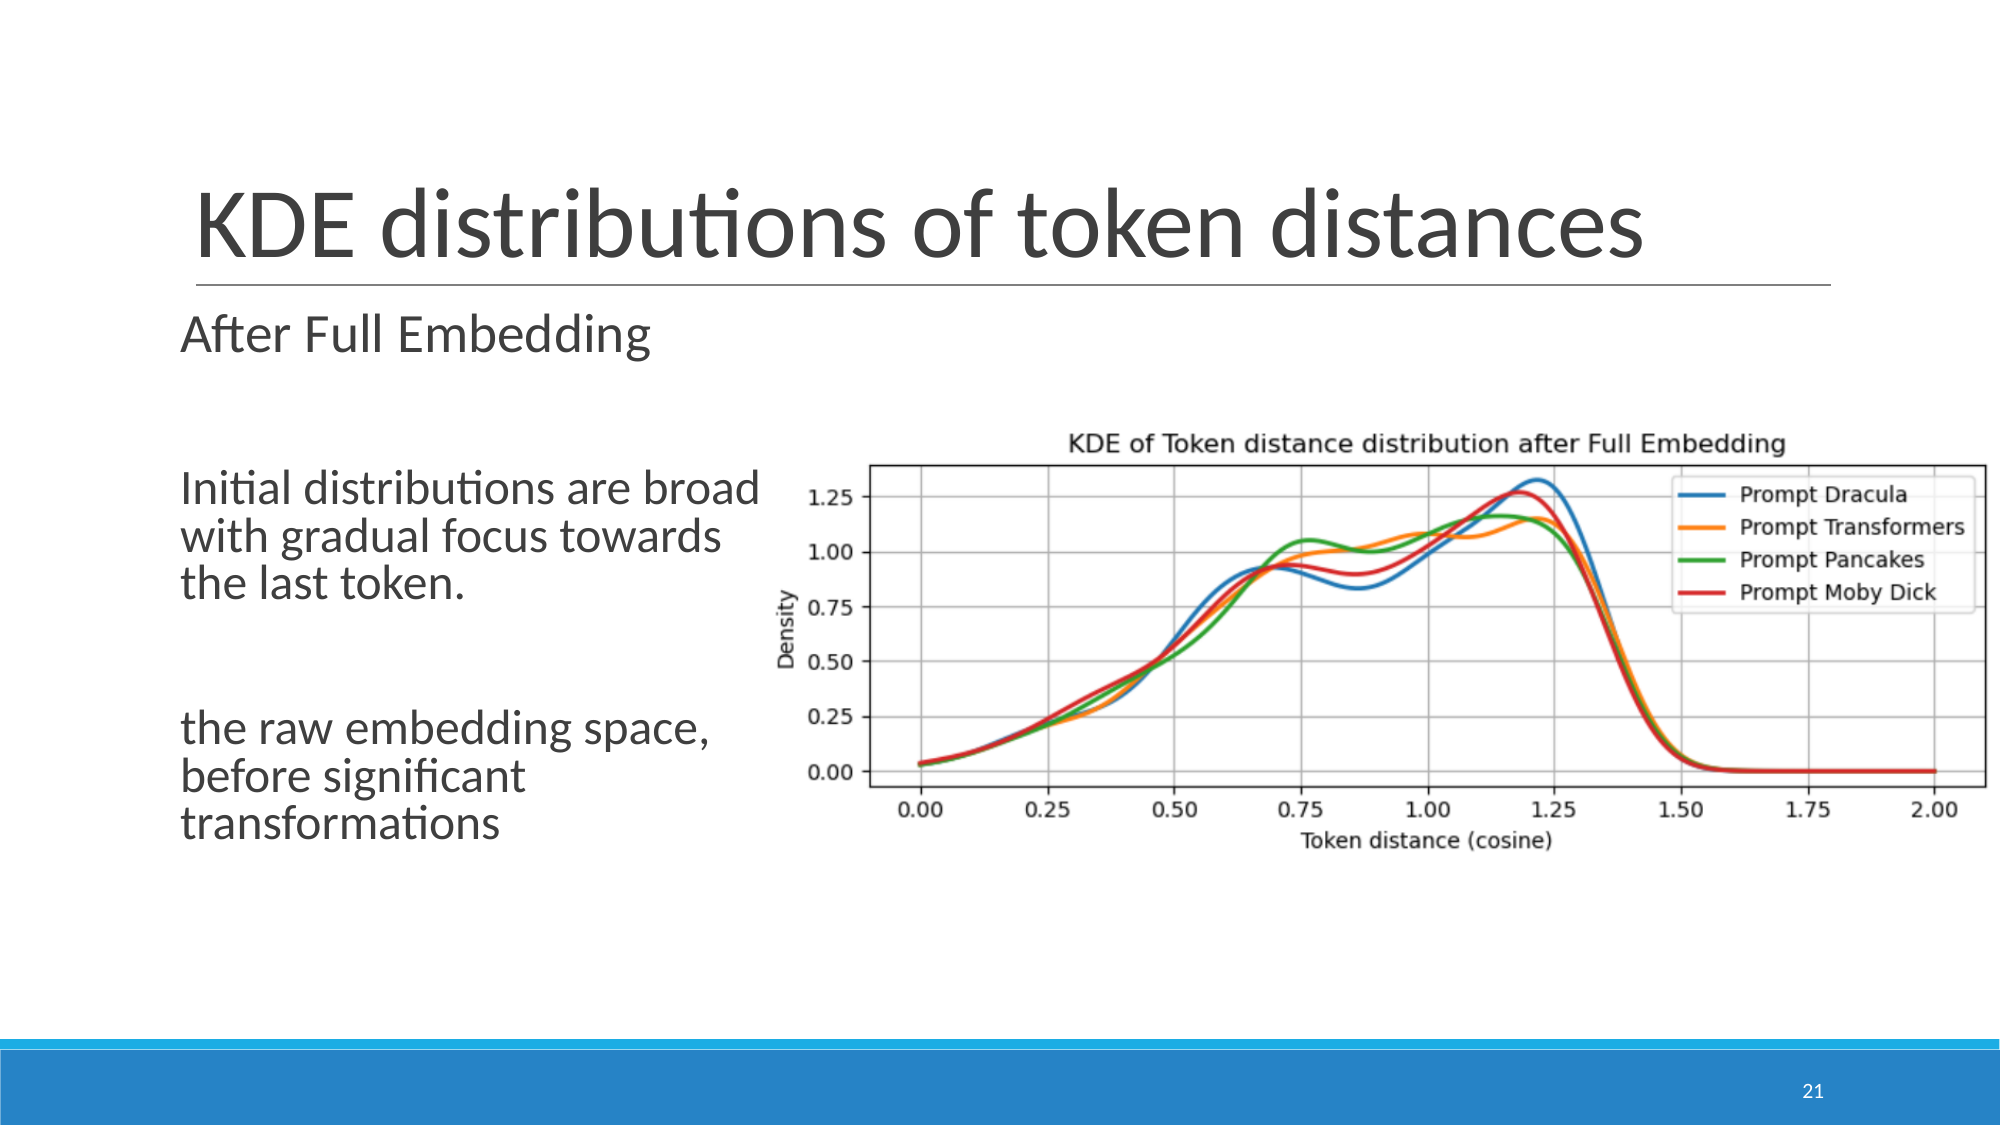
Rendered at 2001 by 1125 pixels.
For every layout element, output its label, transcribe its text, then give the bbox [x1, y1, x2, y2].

title KDE distributions of token distances [180, 47, 1830, 285]
list After Full Embedding Initial distributions are broad with gradual focus towards the last token. the raw embedding space, before significant transformations [180, 302, 766, 963]
slide_number ‹#› [1624, 1059, 1840, 1120]
picture [765, 412, 2000, 861]
